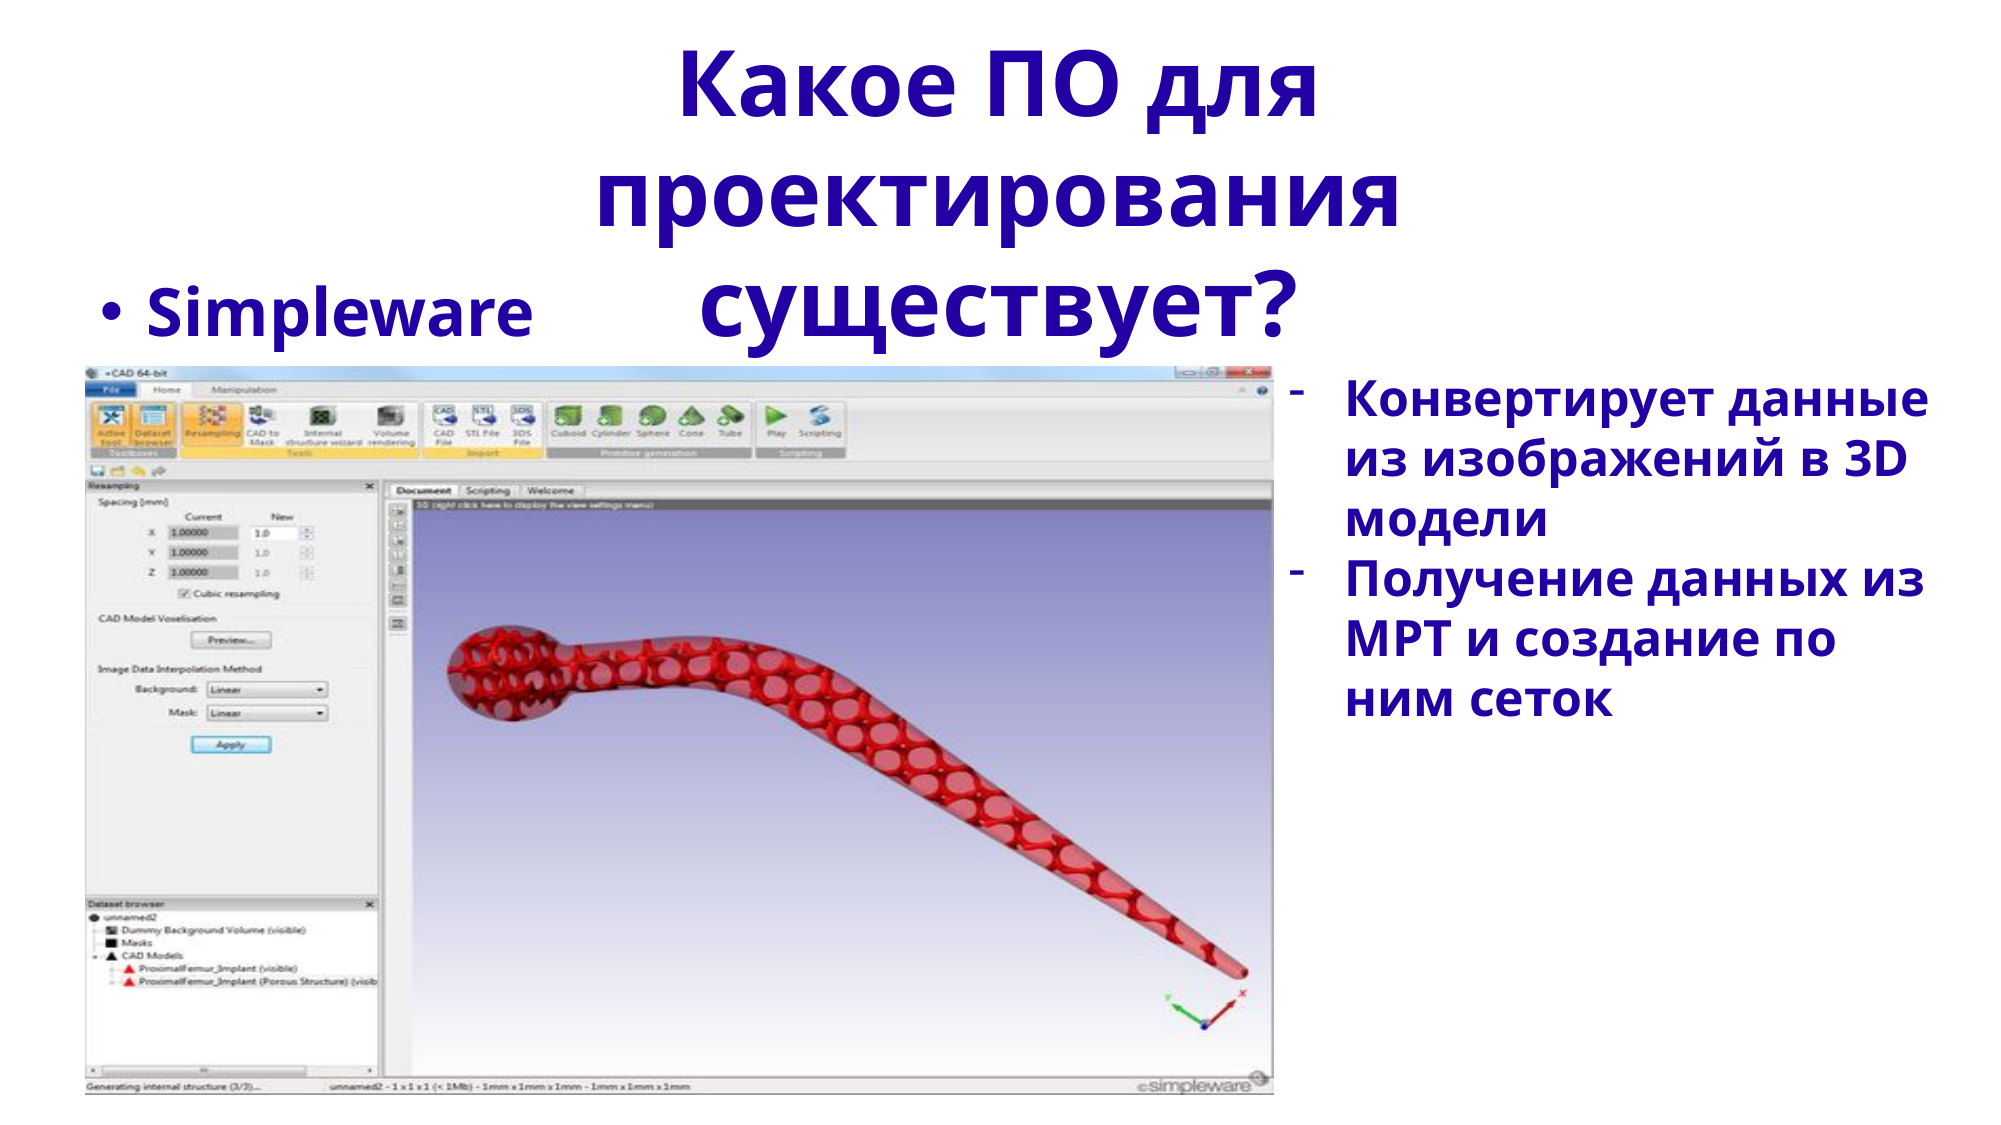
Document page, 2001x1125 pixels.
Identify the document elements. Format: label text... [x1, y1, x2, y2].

text_box Simpleware [85, 262, 1028, 358]
text_box Какое ПО для проектирования существует? [372, 17, 1625, 363]
text_box Конвертирует данные из изображений в 3D модели Получение данных из МРТ и создание по ним сеток [1273, 358, 1977, 734]
picture [85, 366, 1274, 1095]
